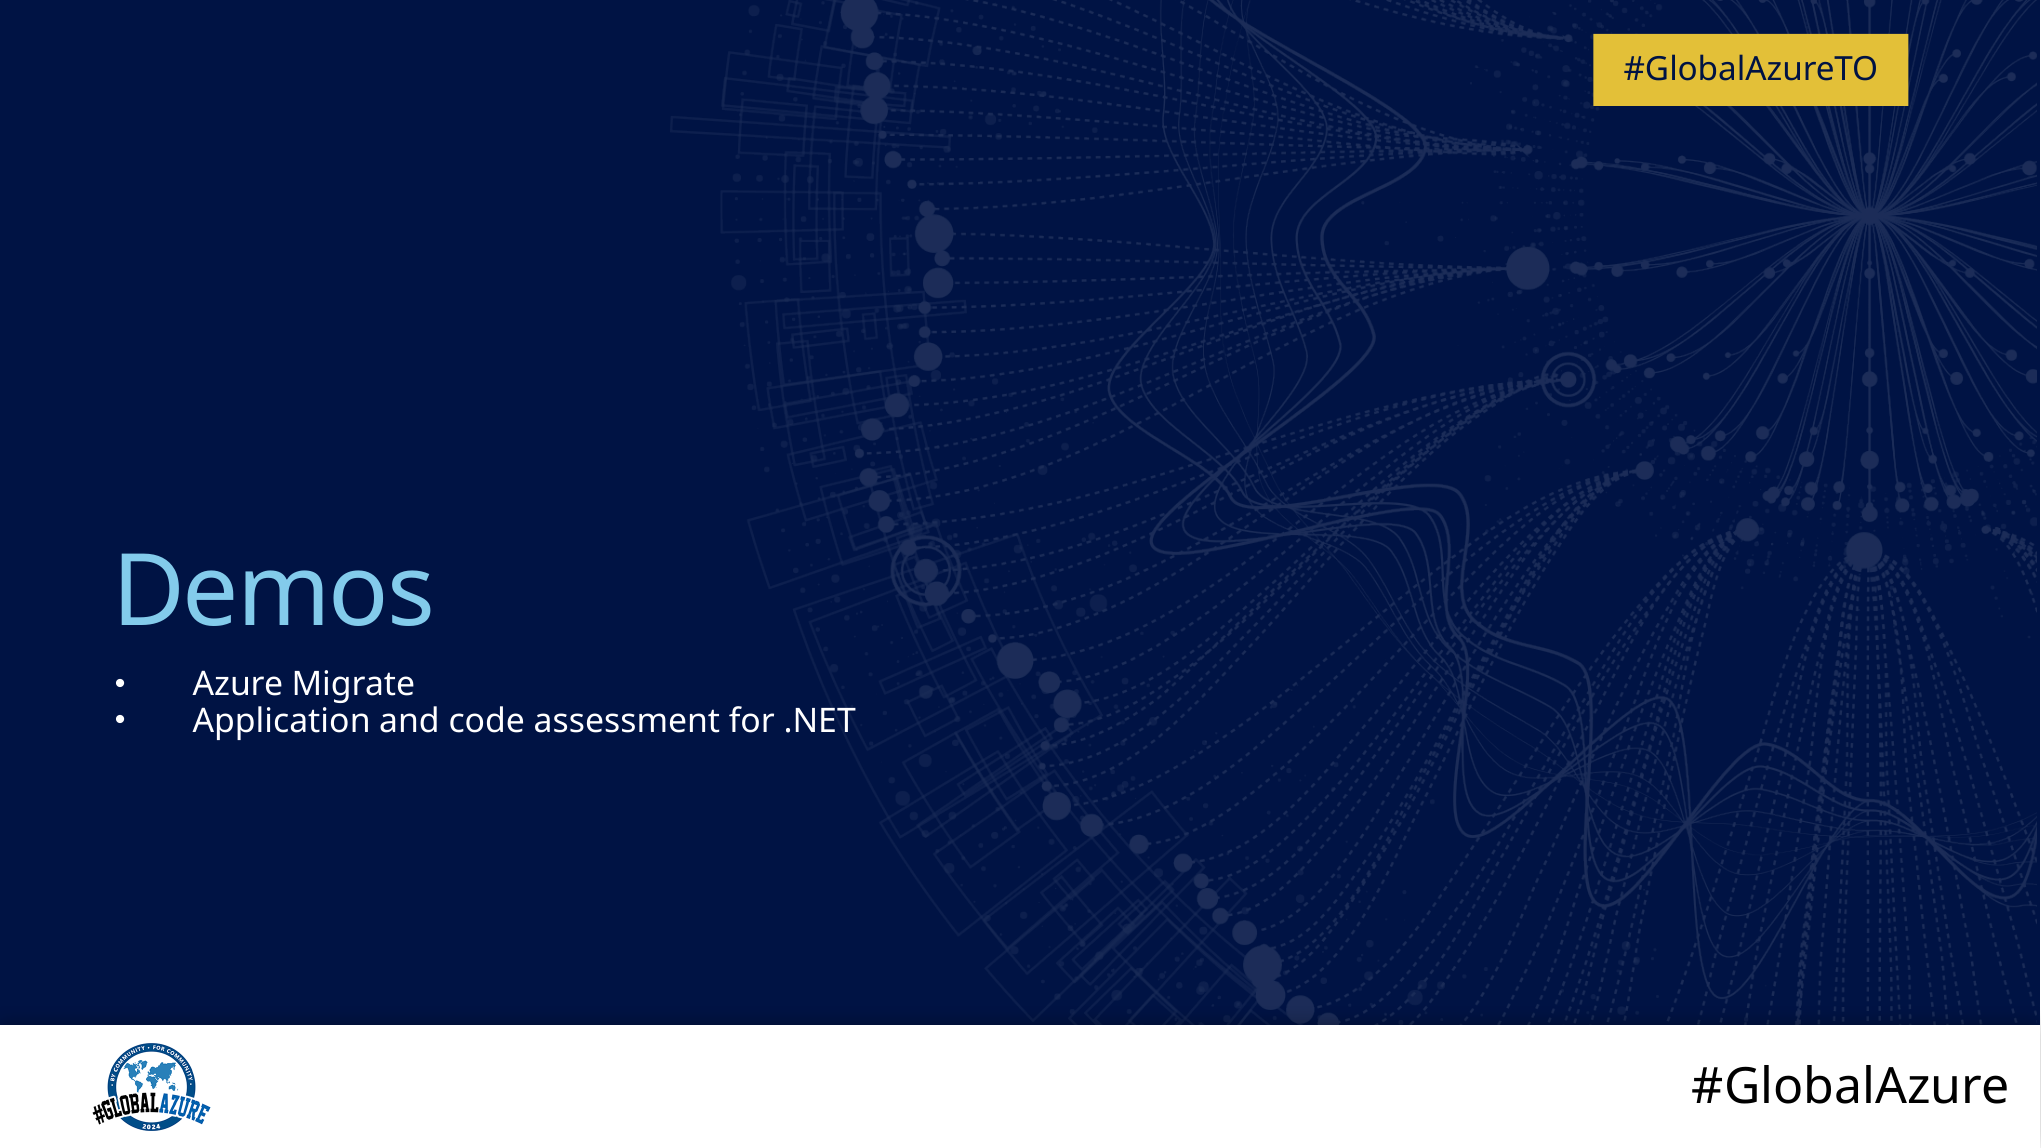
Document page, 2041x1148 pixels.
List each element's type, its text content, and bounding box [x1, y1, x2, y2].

list Azure Migrate Application and code assessment for .NET [91, 648, 1627, 758]
title Demos [88, 346, 1624, 649]
picture [88, 1038, 214, 1136]
